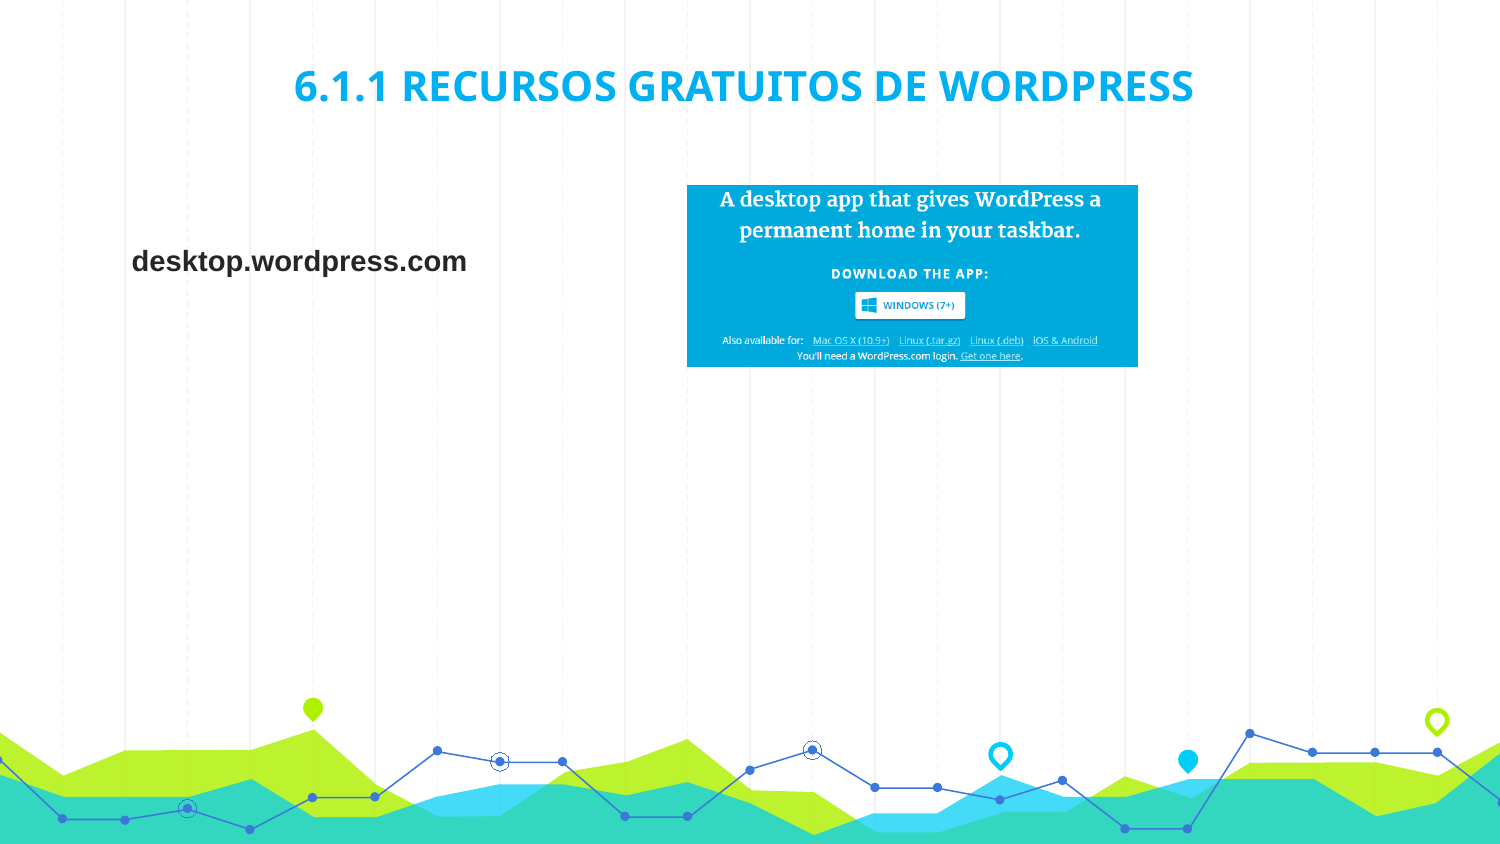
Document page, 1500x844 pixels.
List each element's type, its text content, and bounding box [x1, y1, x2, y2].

picture [812, 227, 817, 237]
picture [856, 293, 965, 318]
picture [871, 195, 876, 206]
picture [986, 227, 992, 237]
picture [897, 227, 903, 237]
picture [972, 227, 977, 237]
picture [776, 191, 786, 206]
picture [1094, 197, 1099, 206]
picture [1032, 193, 1036, 206]
picture [1020, 227, 1027, 236]
picture [747, 191, 751, 206]
picture [944, 270, 949, 278]
picture [1045, 196, 1051, 206]
picture [948, 227, 955, 238]
picture [780, 227, 785, 237]
picture [1076, 197, 1083, 204]
picture [828, 196, 836, 206]
picture [725, 193, 734, 206]
picture [1058, 227, 1063, 237]
picture [960, 197, 968, 206]
picture [880, 270, 885, 278]
picture [1065, 197, 1073, 206]
picture [977, 193, 983, 206]
picture [1067, 227, 1071, 237]
text_box desktop.wordpress.com [124, 234, 575, 285]
picture [885, 196, 890, 206]
picture [786, 227, 791, 237]
picture [1011, 227, 1016, 237]
picture [865, 227, 870, 237]
picture [741, 227, 751, 242]
picture [798, 227, 803, 237]
picture [937, 196, 943, 206]
picture [889, 270, 895, 278]
picture [766, 197, 773, 204]
picture [925, 270, 930, 278]
picture [766, 227, 772, 237]
picture [935, 227, 940, 237]
picture [837, 227, 842, 237]
picture [1010, 196, 1014, 206]
title 6.1.1 RECURSOS GRATUITOS DE WORDPRESS [170, 7, 1319, 126]
picture [1029, 222, 1036, 237]
picture [891, 227, 896, 237]
